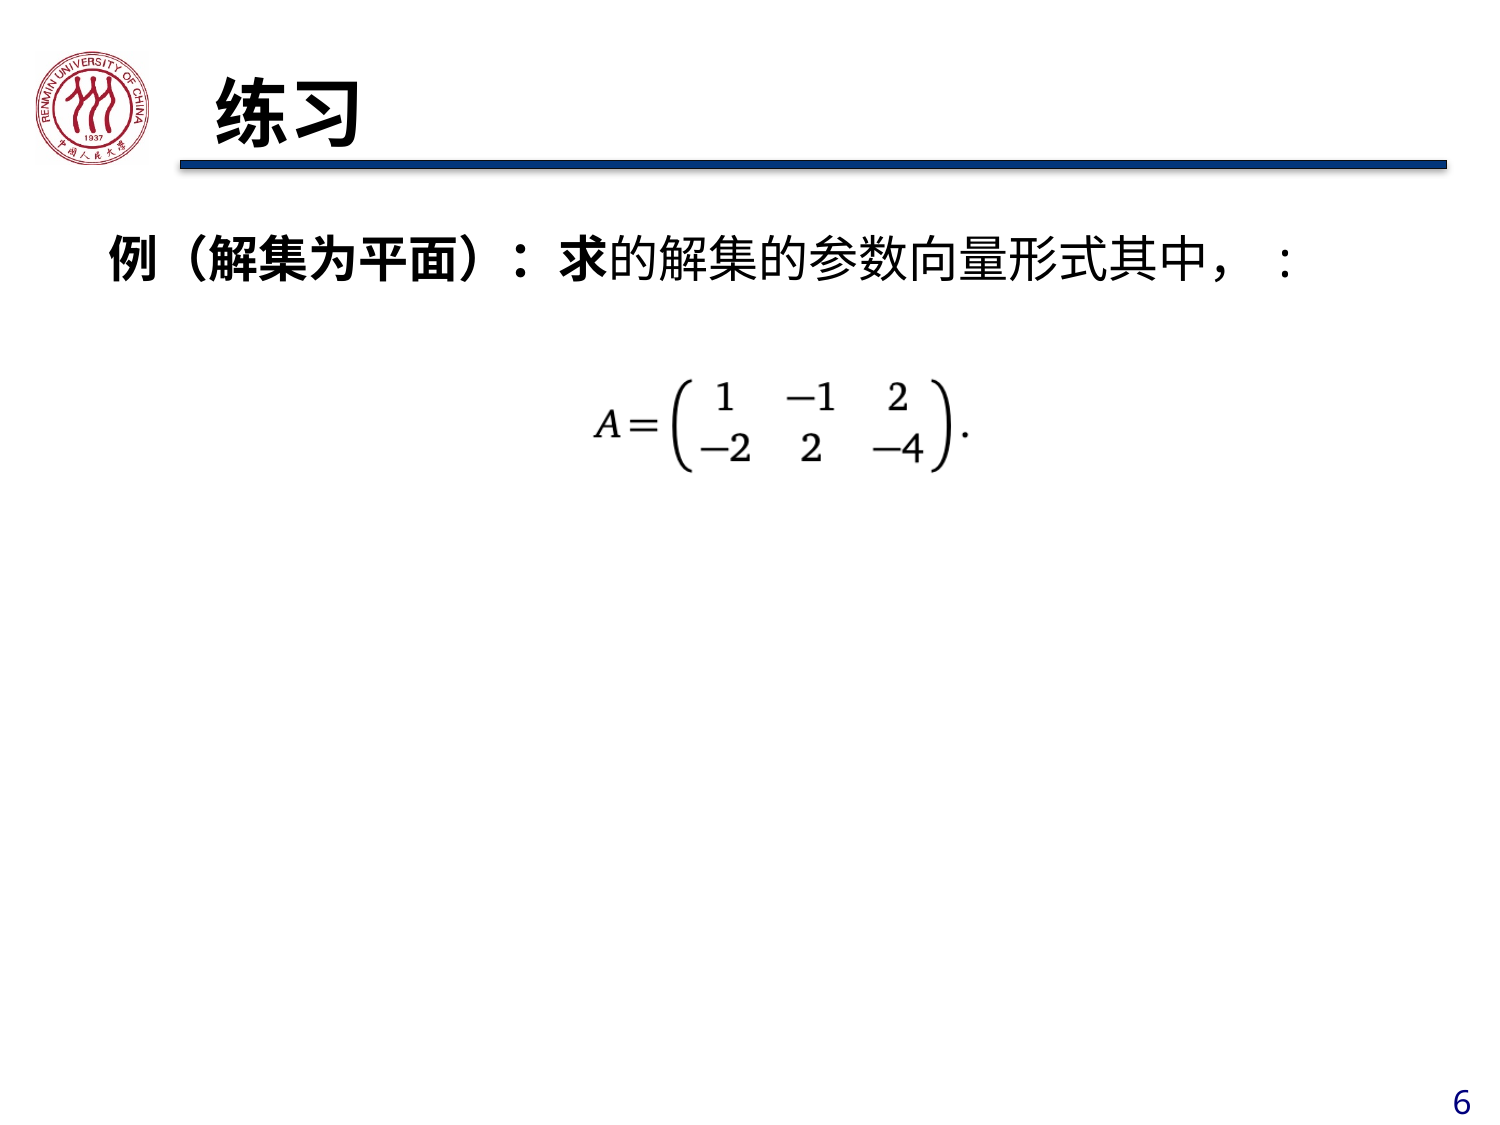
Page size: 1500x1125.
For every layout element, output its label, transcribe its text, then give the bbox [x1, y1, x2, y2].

title 练习 [198, 18, 1407, 205]
picture [557, 355, 1007, 498]
picture [35, 51, 149, 165]
